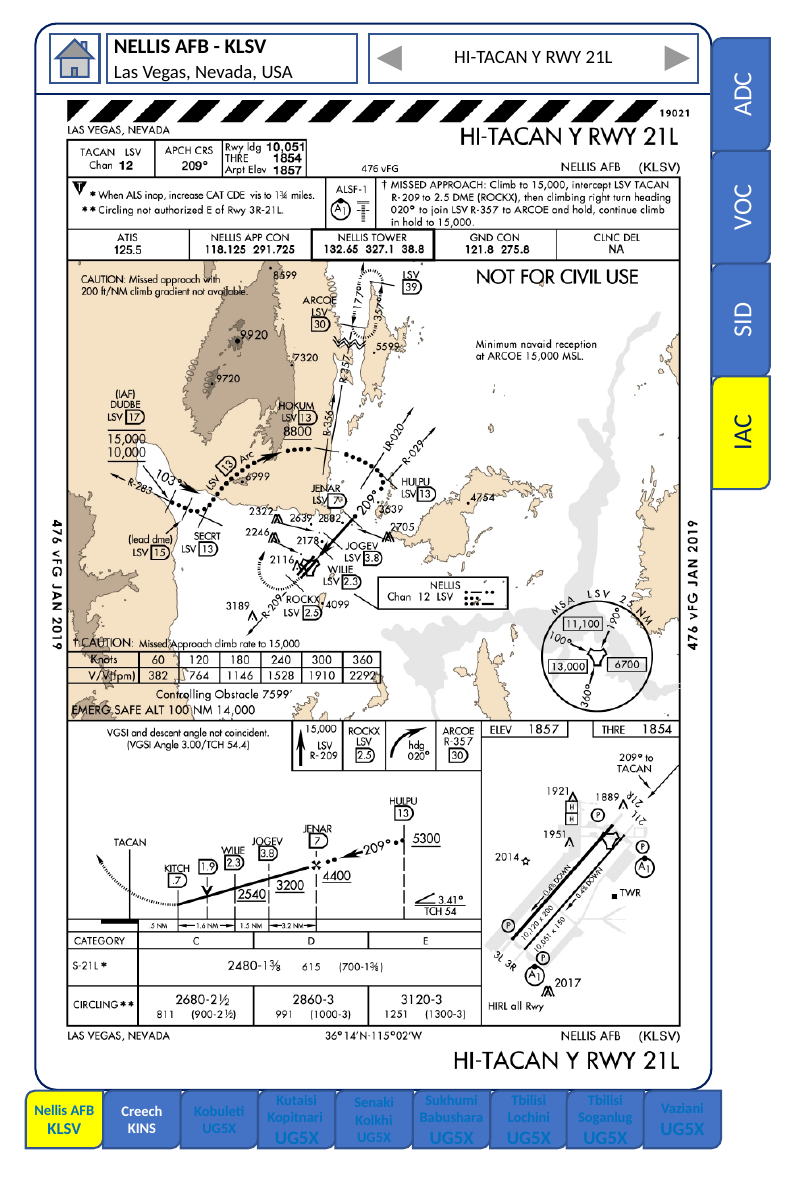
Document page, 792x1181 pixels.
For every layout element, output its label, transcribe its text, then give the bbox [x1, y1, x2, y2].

text_box Creech KINS [102, 1089, 182, 1150]
text_box VOC [711, 149, 771, 265]
picture [41, 99, 706, 1070]
text_box Sukhumi Babushara UG5X [411, 1089, 492, 1150]
list Las Vegas, Nevada, USA [108, 59, 357, 85]
list HI-TACAN Y RWY 21L [369, 32, 698, 83]
text_box IAC [711, 375, 771, 491]
text_box Kobuleti UG5X [179, 1089, 260, 1150]
text_box Senaki Kolkhi UG5X [334, 1089, 414, 1150]
text_box SID [711, 262, 771, 378]
text_box NELLIS AFB - KLSV [108, 32, 357, 59]
text_box Kutaisi Kopitnari UG5X [256, 1089, 337, 1150]
text_box Nellis AFB KLSV [24, 1089, 105, 1150]
text_box Tbilisi Soganlug UG5X [565, 1089, 646, 1150]
text_box Vaziani UG5X [642, 1089, 723, 1150]
text_box Tbilisi Lochini UG5X [489, 1089, 569, 1150]
text_box ADC [711, 37, 771, 152]
